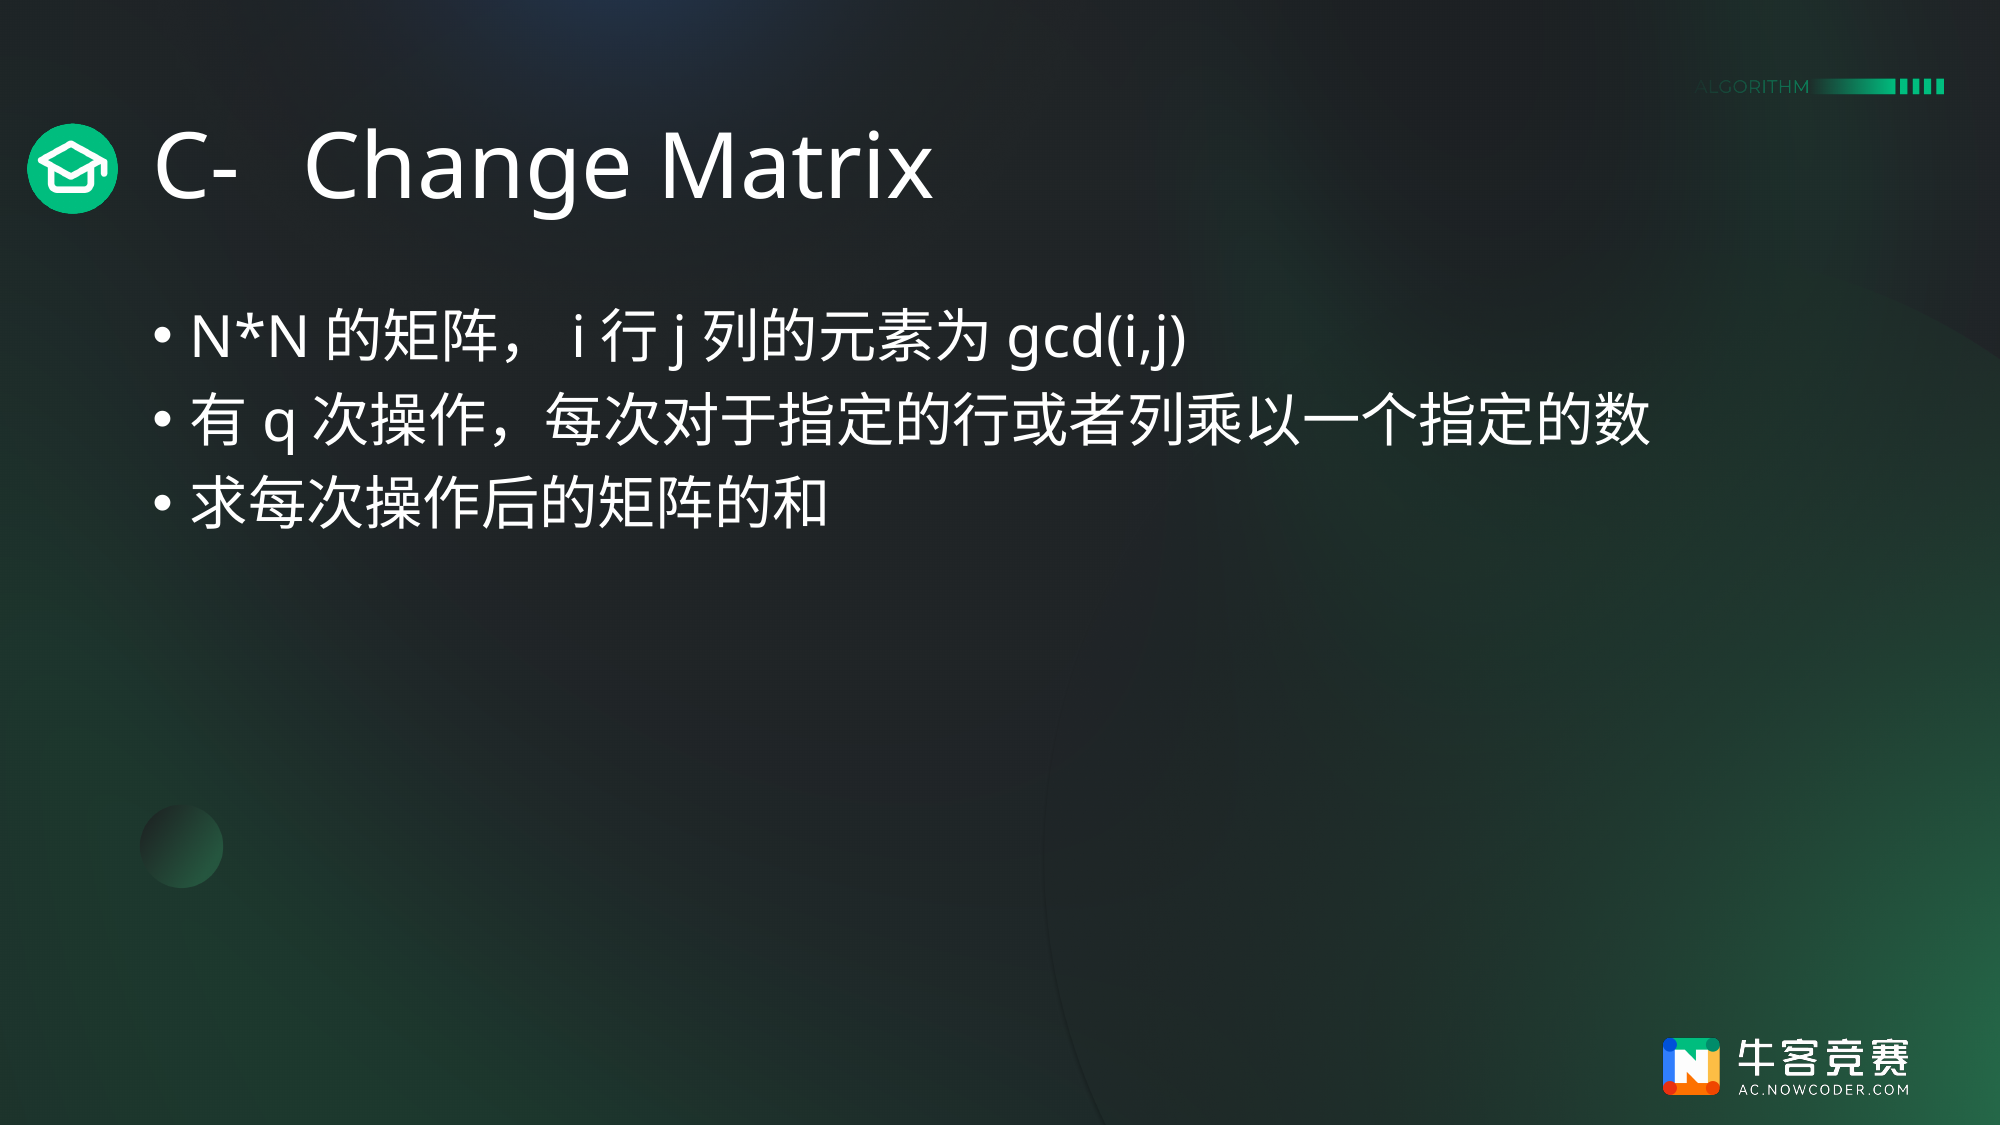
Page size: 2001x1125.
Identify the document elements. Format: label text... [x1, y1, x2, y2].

list N*N的矩阵，i行j列的元素为gcd(i,j) 有q次操作，每次对于指定的行或者列乘以一个指定的数 求每次操作后的矩阵的和 [137, 299, 1863, 1014]
title C- Change Matrix [137, 59, 1863, 278]
picture [0, 0, 2000, 1125]
